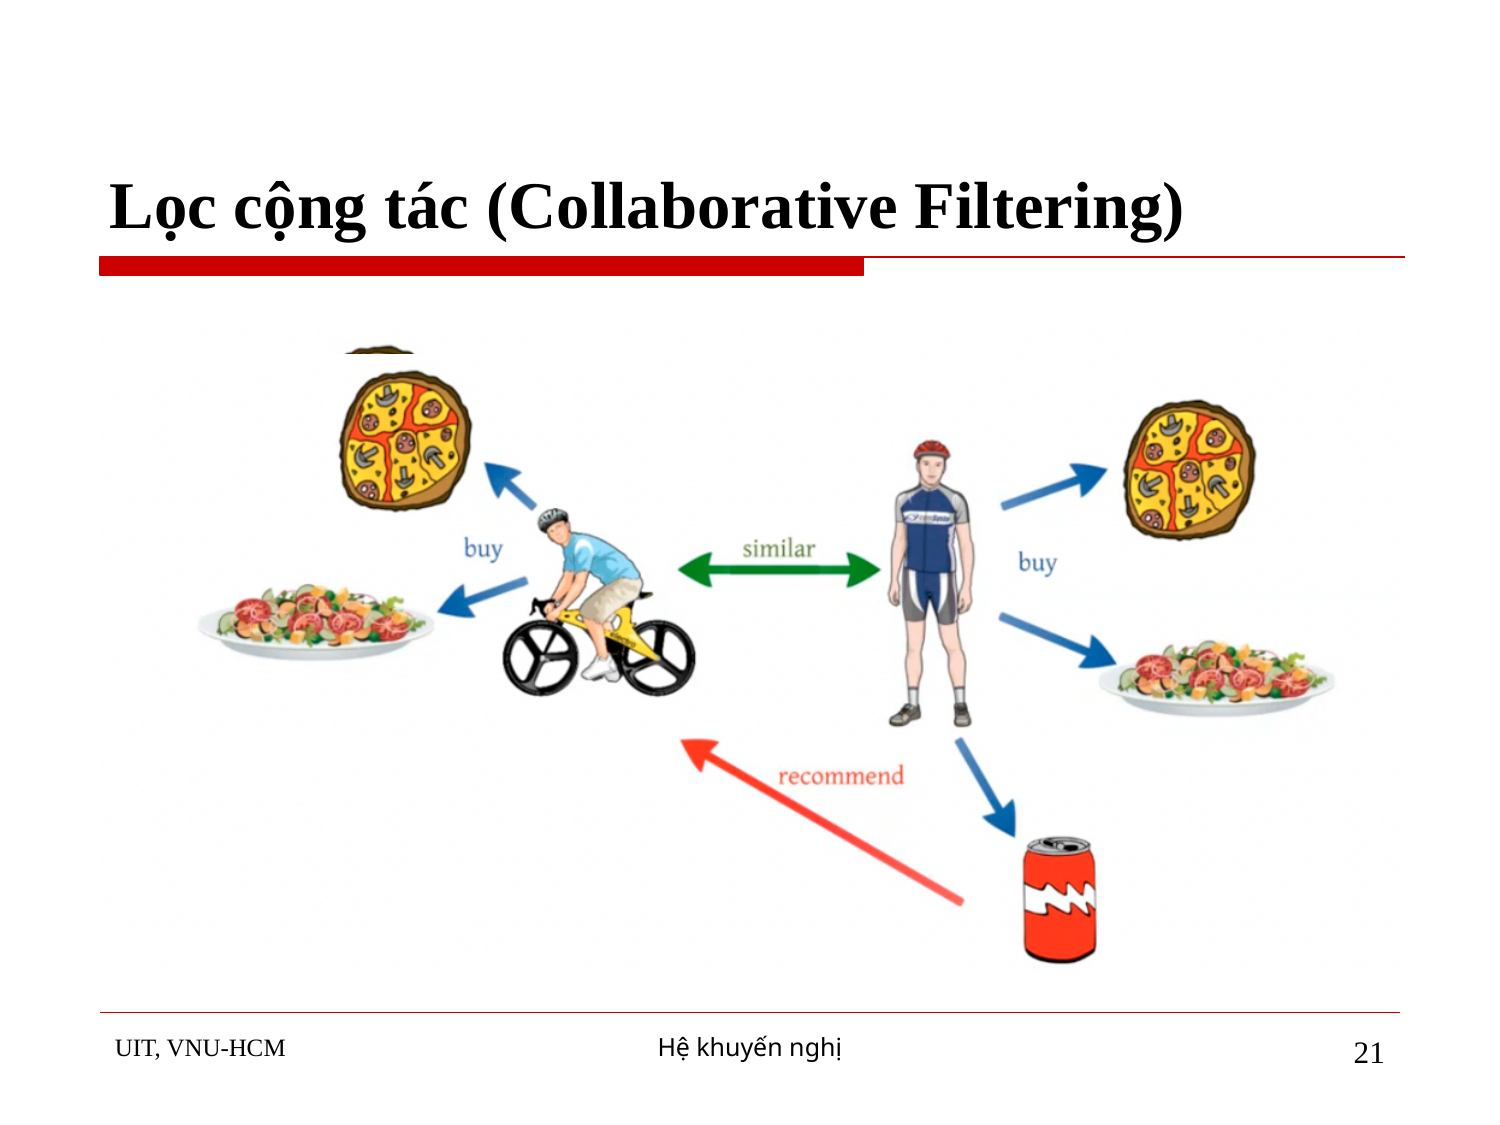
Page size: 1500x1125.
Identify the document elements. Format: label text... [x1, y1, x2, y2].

text_box UIT, VNU-HCM [99, 1024, 425, 1103]
text_box Hệ khuyến nghị [512, 1024, 988, 1103]
picture [99, 329, 1401, 974]
title Lọc cộng tác (Collaborative Filtering) [94, 50, 1407, 250]
text_box ‹#› [1074, 1024, 1400, 1103]
